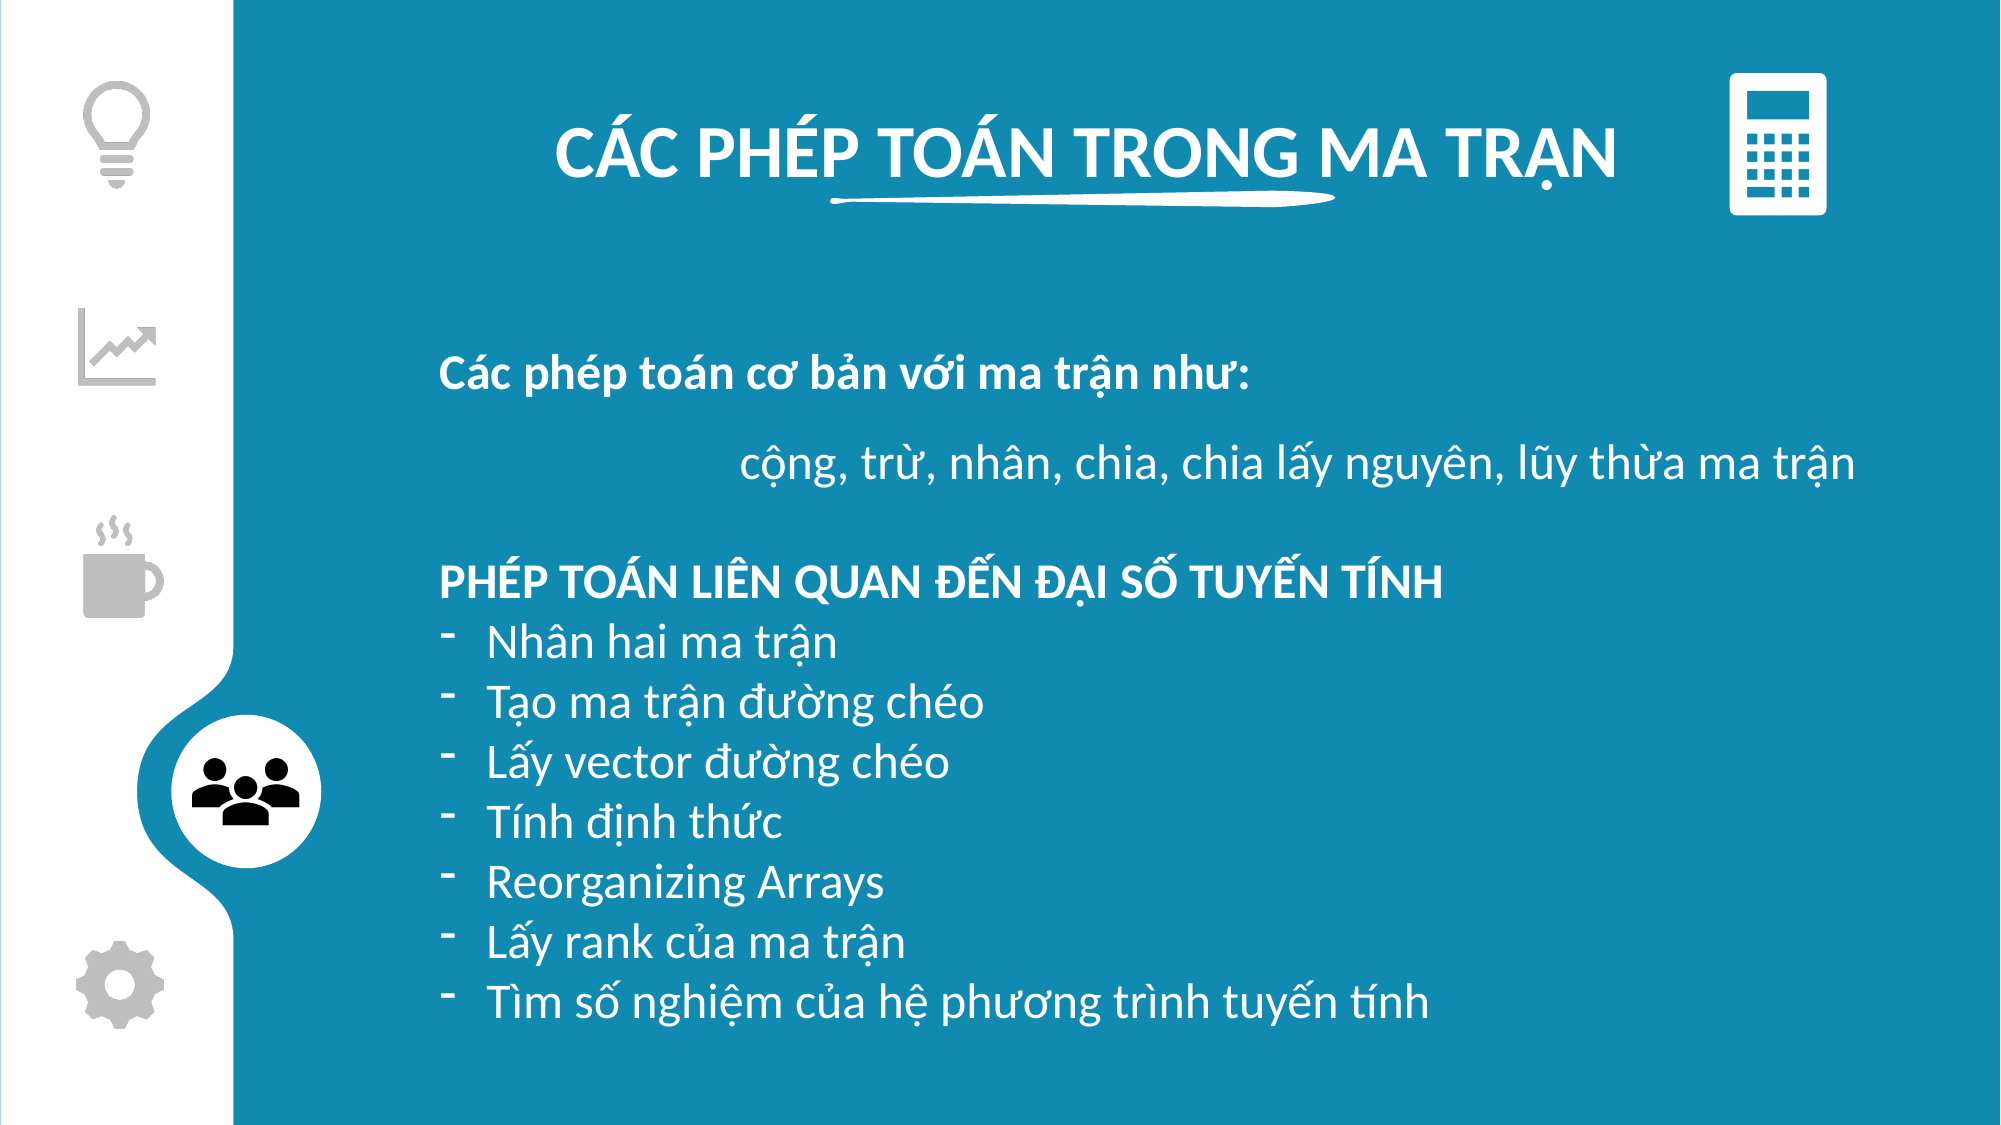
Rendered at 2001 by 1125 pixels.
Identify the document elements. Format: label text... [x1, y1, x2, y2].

text_box PHÉP TOÁN LIÊN QUAN ĐẾN ĐẠI SỐ TUYẾN TÍNH Nhân hai ma trận Tạo ma trận đường chéo Lấy vector đường chéo Tính định thức Reorganizing Arrays Lấy rank của ma trận Tìm số nghiệm của hệ phương trình tuyến tính [424, 541, 1751, 1037]
text_box 1 [0, 0, 235, 1125]
text_box [1729, 73, 1827, 216]
text_box [828, 189, 1337, 209]
picture [58, 923, 181, 1046]
text_box Các phép toán cơ bản với ma trận như: cộng, trừ, nhân, chia, chia lấy nguyên, lũy thừa ma trận [424, 302, 1899, 497]
picture [62, 505, 185, 628]
picture [55, 73, 178, 196]
picture [54, 714, 177, 837]
text_box CÁC PHÉP TOÁN TRONG MA TRẬN [536, 95, 1640, 201]
picture [62, 291, 171, 401]
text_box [171, 714, 322, 869]
